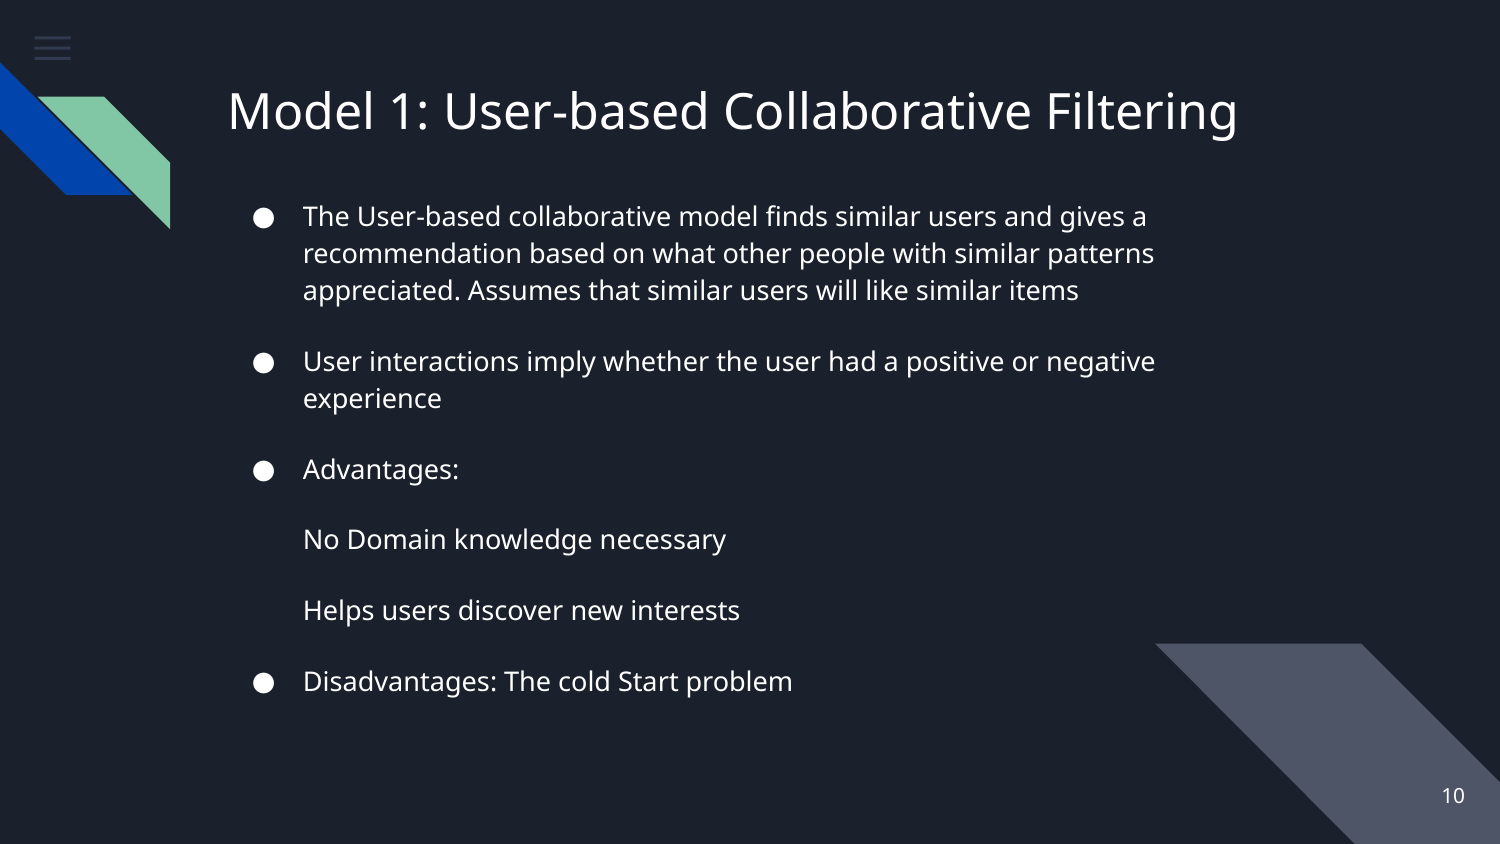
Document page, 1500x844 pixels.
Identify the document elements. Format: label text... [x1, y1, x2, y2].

title Model 1: User-based Collaborative Filtering [212, 64, 1442, 174]
text_box [1154, 643, 1500, 844]
slide_number ‹#› [1389, 764, 1480, 830]
list The User-based collaborative model finds similar users and gives a recommendation based on what other people with similar patterns appreciated. Assumes that similar users will like similar items User interactions imply whether the user had a positive or negative experience Advantages: No Domain knowledge necessary Helps users discover new interests Disadvantages: The cold Start problem [212, 179, 1253, 720]
